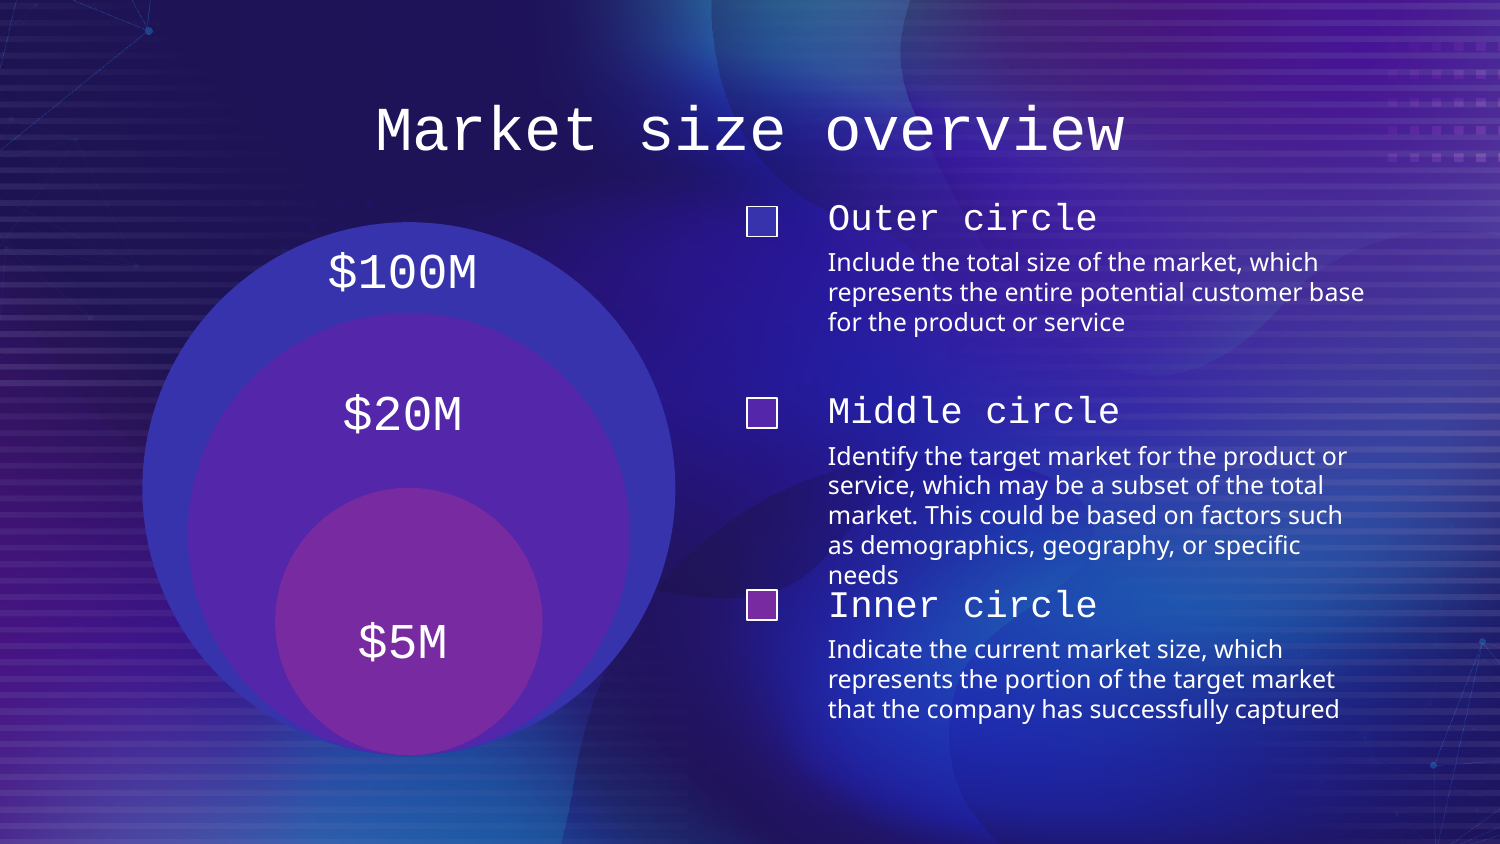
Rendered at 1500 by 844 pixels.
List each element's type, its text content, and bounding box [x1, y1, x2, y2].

text_box [445, 240, 676, 751]
title Market size overview [118, 72, 1382, 167]
text_box Identify the target market for the product or service, which may be a subset of the total market. This could be based on factors such as demographics, geography, or specific needs [812, 424, 1381, 564]
text_box [746, 398, 777, 429]
text_box Middle circle [812, 376, 1381, 424]
text_box [187, 315, 630, 754]
text_box Outer circle [812, 183, 1381, 231]
text_box $5M [298, 593, 507, 685]
text_box [746, 206, 777, 237]
text_box [275, 487, 543, 756]
text_box $100M [298, 223, 507, 315]
text_box [746, 590, 777, 621]
text_box Inner circle [812, 570, 1381, 618]
text_box [142, 246, 372, 752]
text_box Include the total size of the market, which represents the entire potential customer base for the product or service [812, 231, 1381, 370]
text_box $20M [298, 365, 507, 457]
text_box Indicate the current market size, which represents the portion of the target market that the company has successfully captured [812, 618, 1381, 757]
